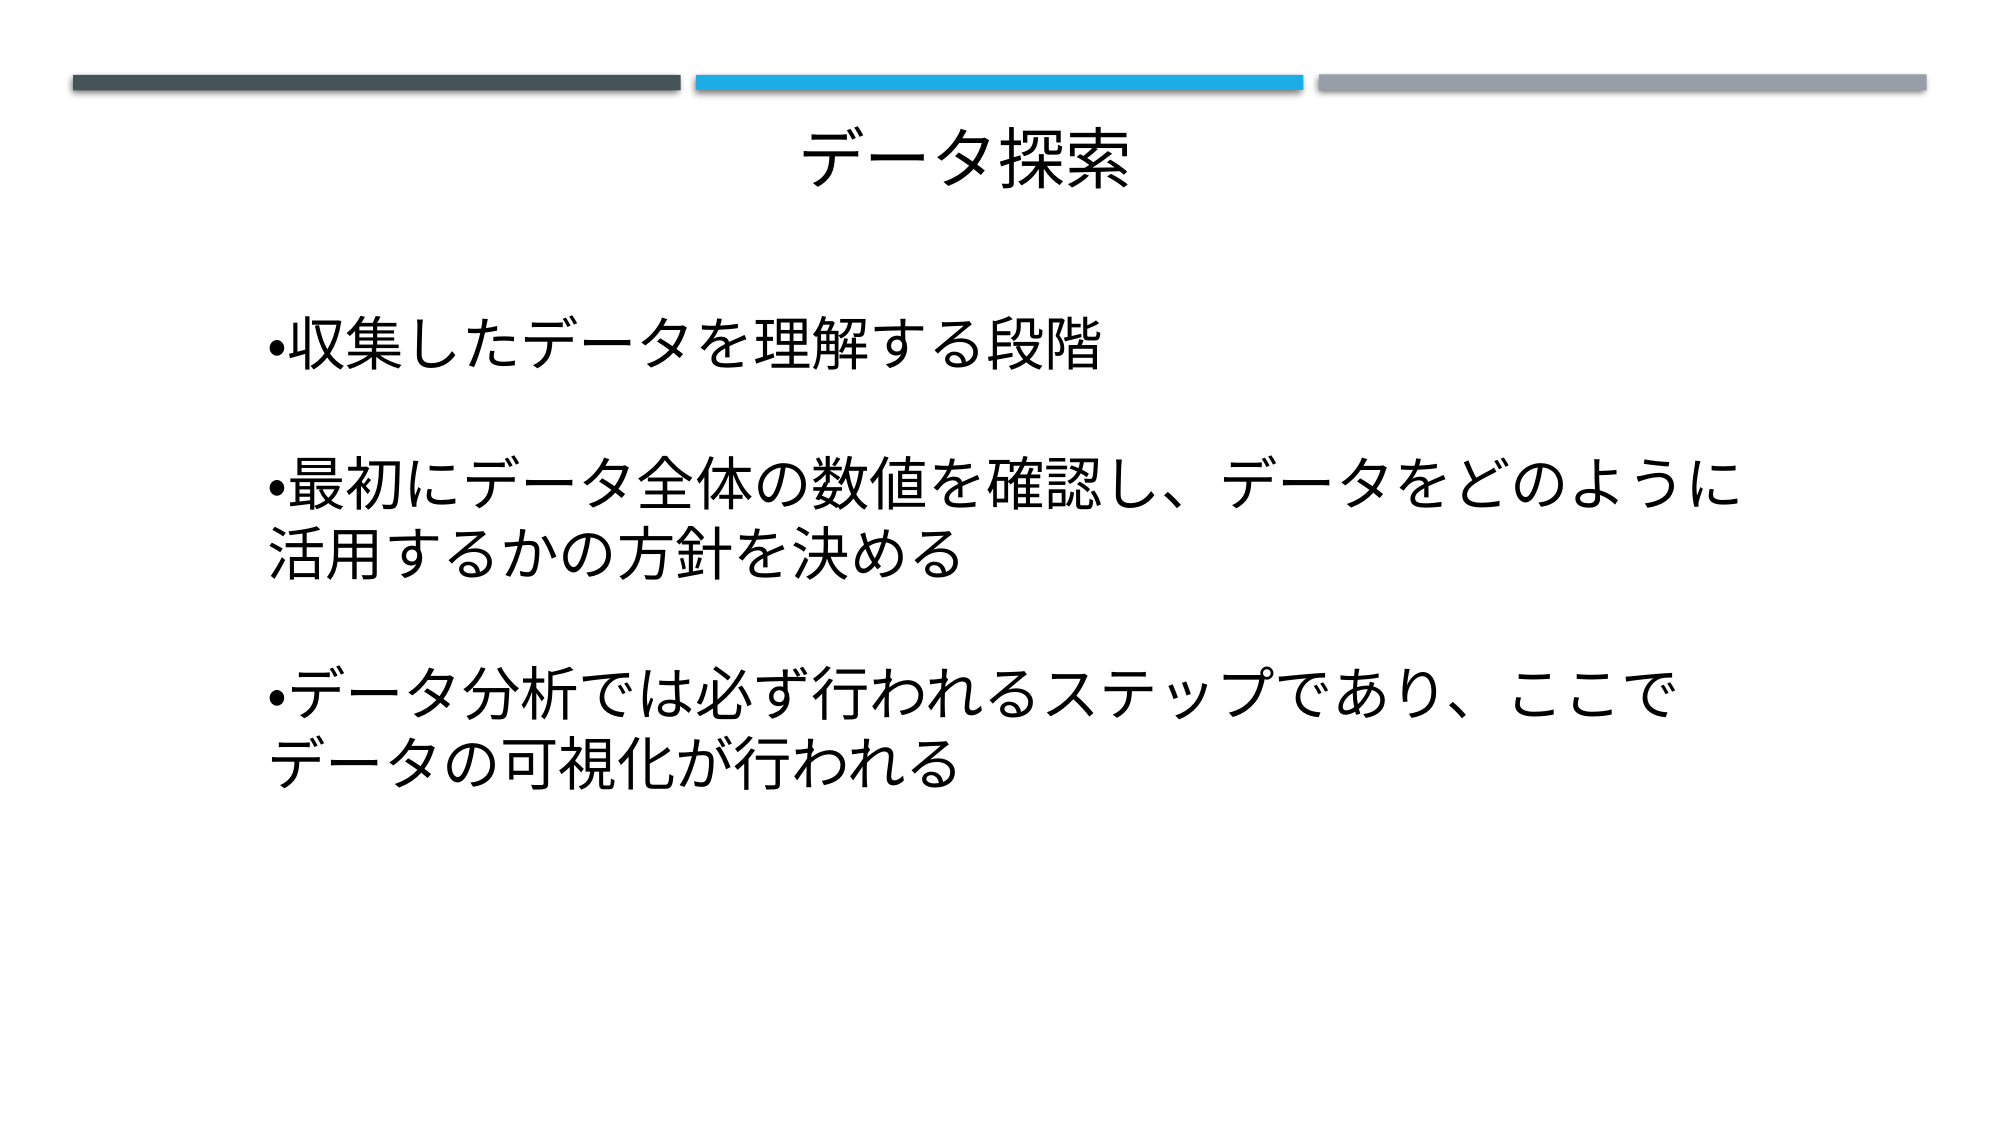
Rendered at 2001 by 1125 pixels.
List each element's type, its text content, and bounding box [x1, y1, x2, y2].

text_box ・収集したデータを理解する段階 ・最初にデータ全体の数値を確認し、データをどのように活用するかの方針を決める ・データ分析では必ず行われるステップであり、ここでデータの可視化が行われる [252, 299, 1769, 805]
text_box データ探索 [647, 109, 1283, 205]
